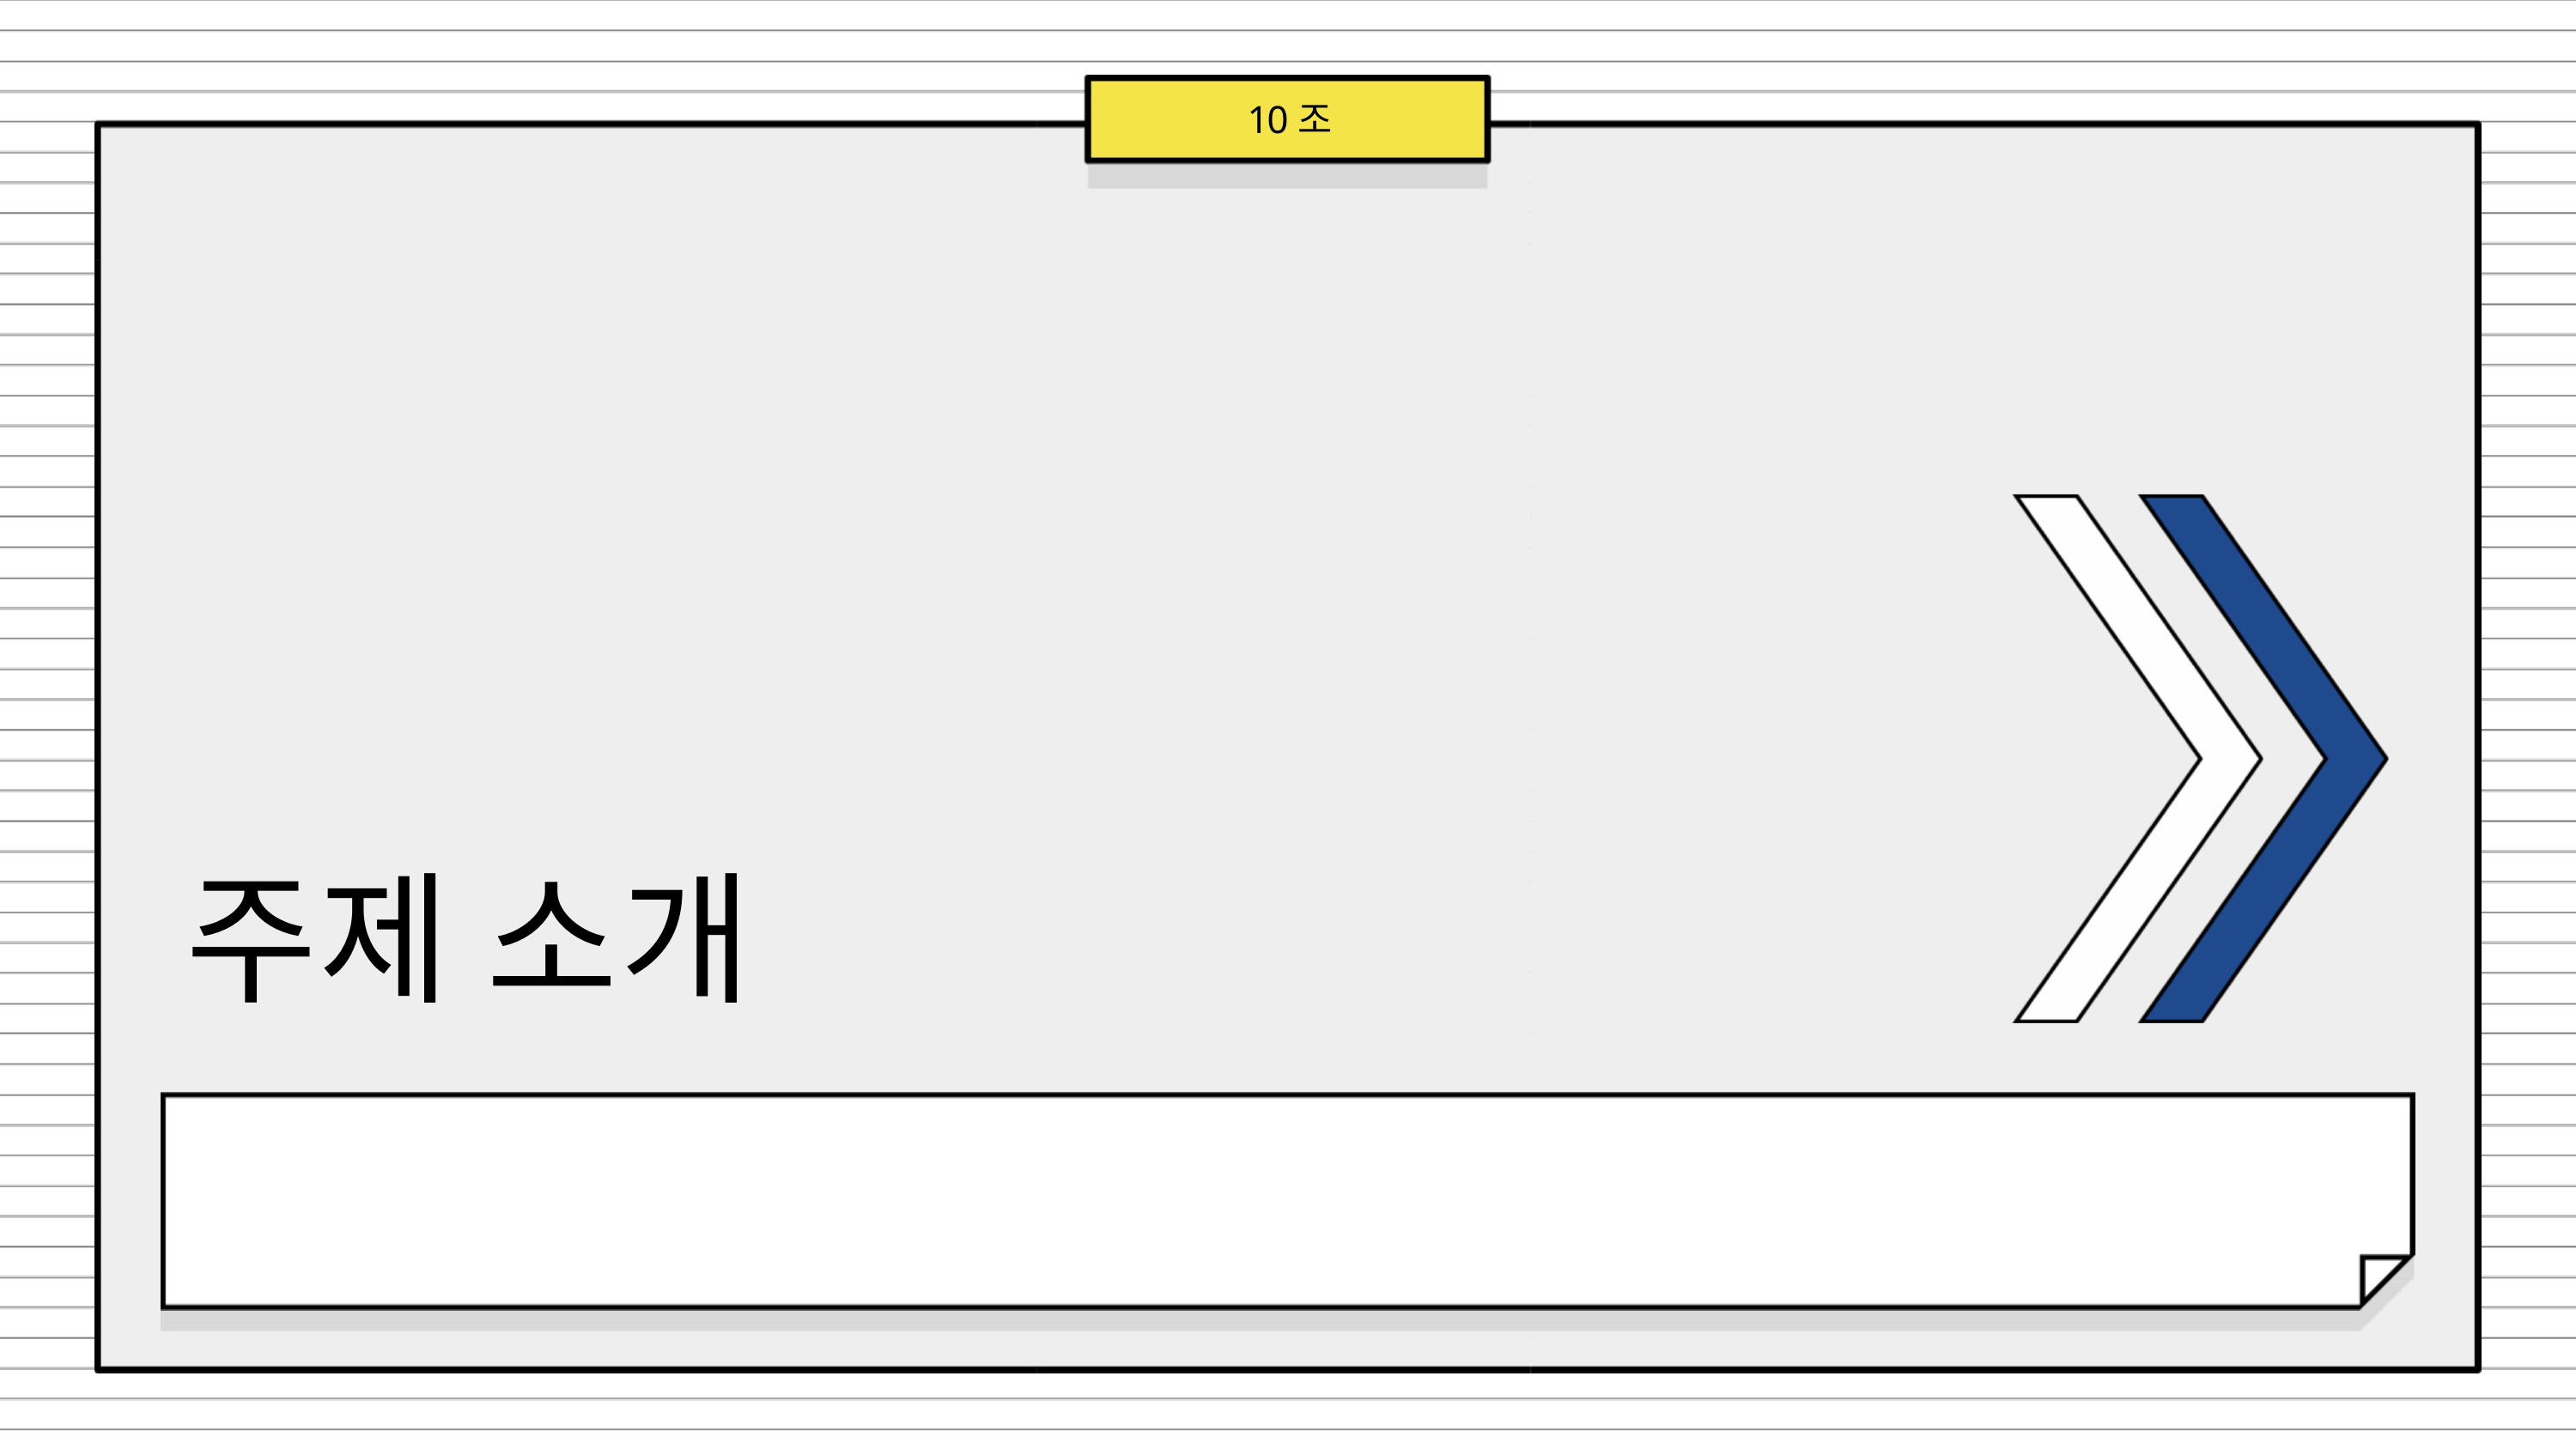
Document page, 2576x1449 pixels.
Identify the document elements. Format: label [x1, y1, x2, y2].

text_box [0, 0, 2576, 1449]
